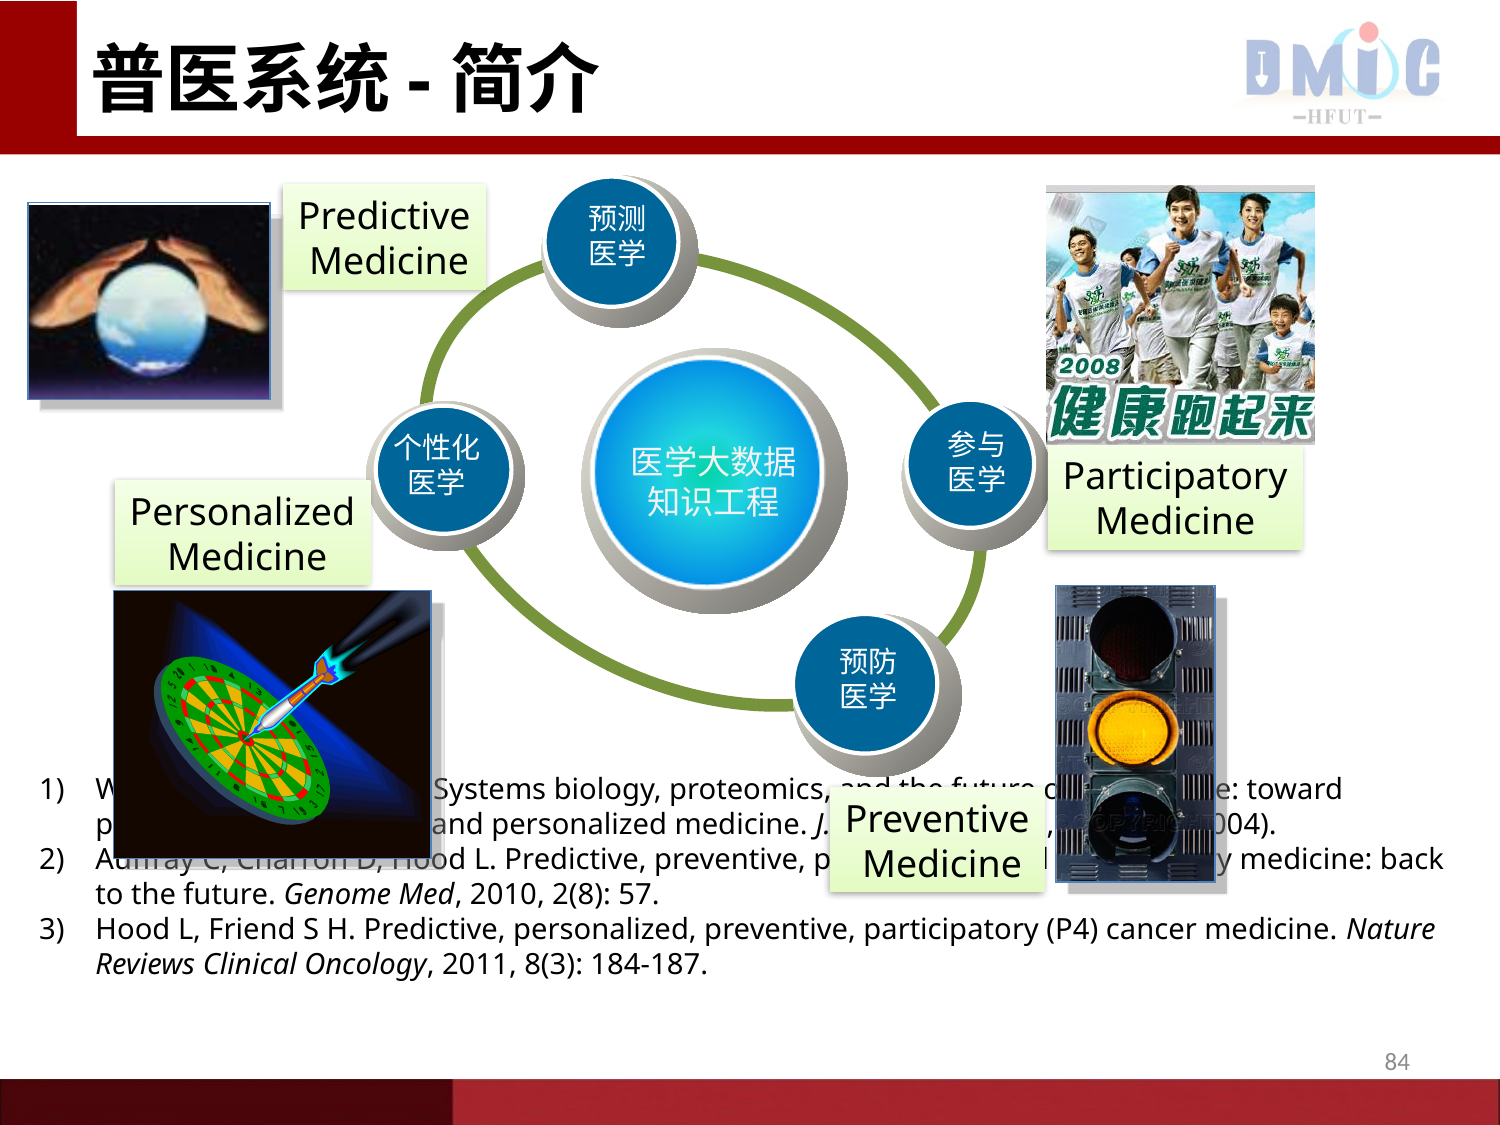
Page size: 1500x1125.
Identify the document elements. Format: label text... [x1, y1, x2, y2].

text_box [360, 400, 526, 552]
picture [1046, 184, 1315, 445]
picture [28, 203, 270, 399]
text_box Participatory Medicine [1056, 452, 1303, 550]
text_box Preventive Medicine [829, 786, 1045, 893]
slide_number 84 [1074, 1030, 1425, 1091]
picture [113, 591, 431, 858]
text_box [901, 399, 1052, 551]
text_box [581, 347, 848, 615]
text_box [1210, 21, 1472, 132]
title 普医系统-简介 [74, 20, 1426, 130]
text_box Personalized Medicine [114, 479, 371, 586]
text_box Predictive Medicine [282, 184, 486, 290]
picture [1056, 586, 1215, 882]
picture [0, 1079, 1500, 1125]
text_box Weston, A. D. & Hood, L. Systems biology, proteomics, and the future of health care: toward predictive, preventative, and personalized medicine. J. Proteome Res. 3, 179–196 (2004). Auffray C, Charron D, Hood L. Predictive, preventive, personalized and participatory medicine: back to the future. Genome Med, 2010, 2(8): 57. Hood L, Friend S H. Predictive, personalized, preventive, participatory (P4) cancer medicine. Nature Reviews Clinical Oncology, 2011, 8(3): 184-187. [24, 763, 1492, 988]
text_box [792, 613, 962, 777]
text_box [703, 258, 982, 614]
text_box [424, 266, 787, 708]
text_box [541, 175, 699, 342]
